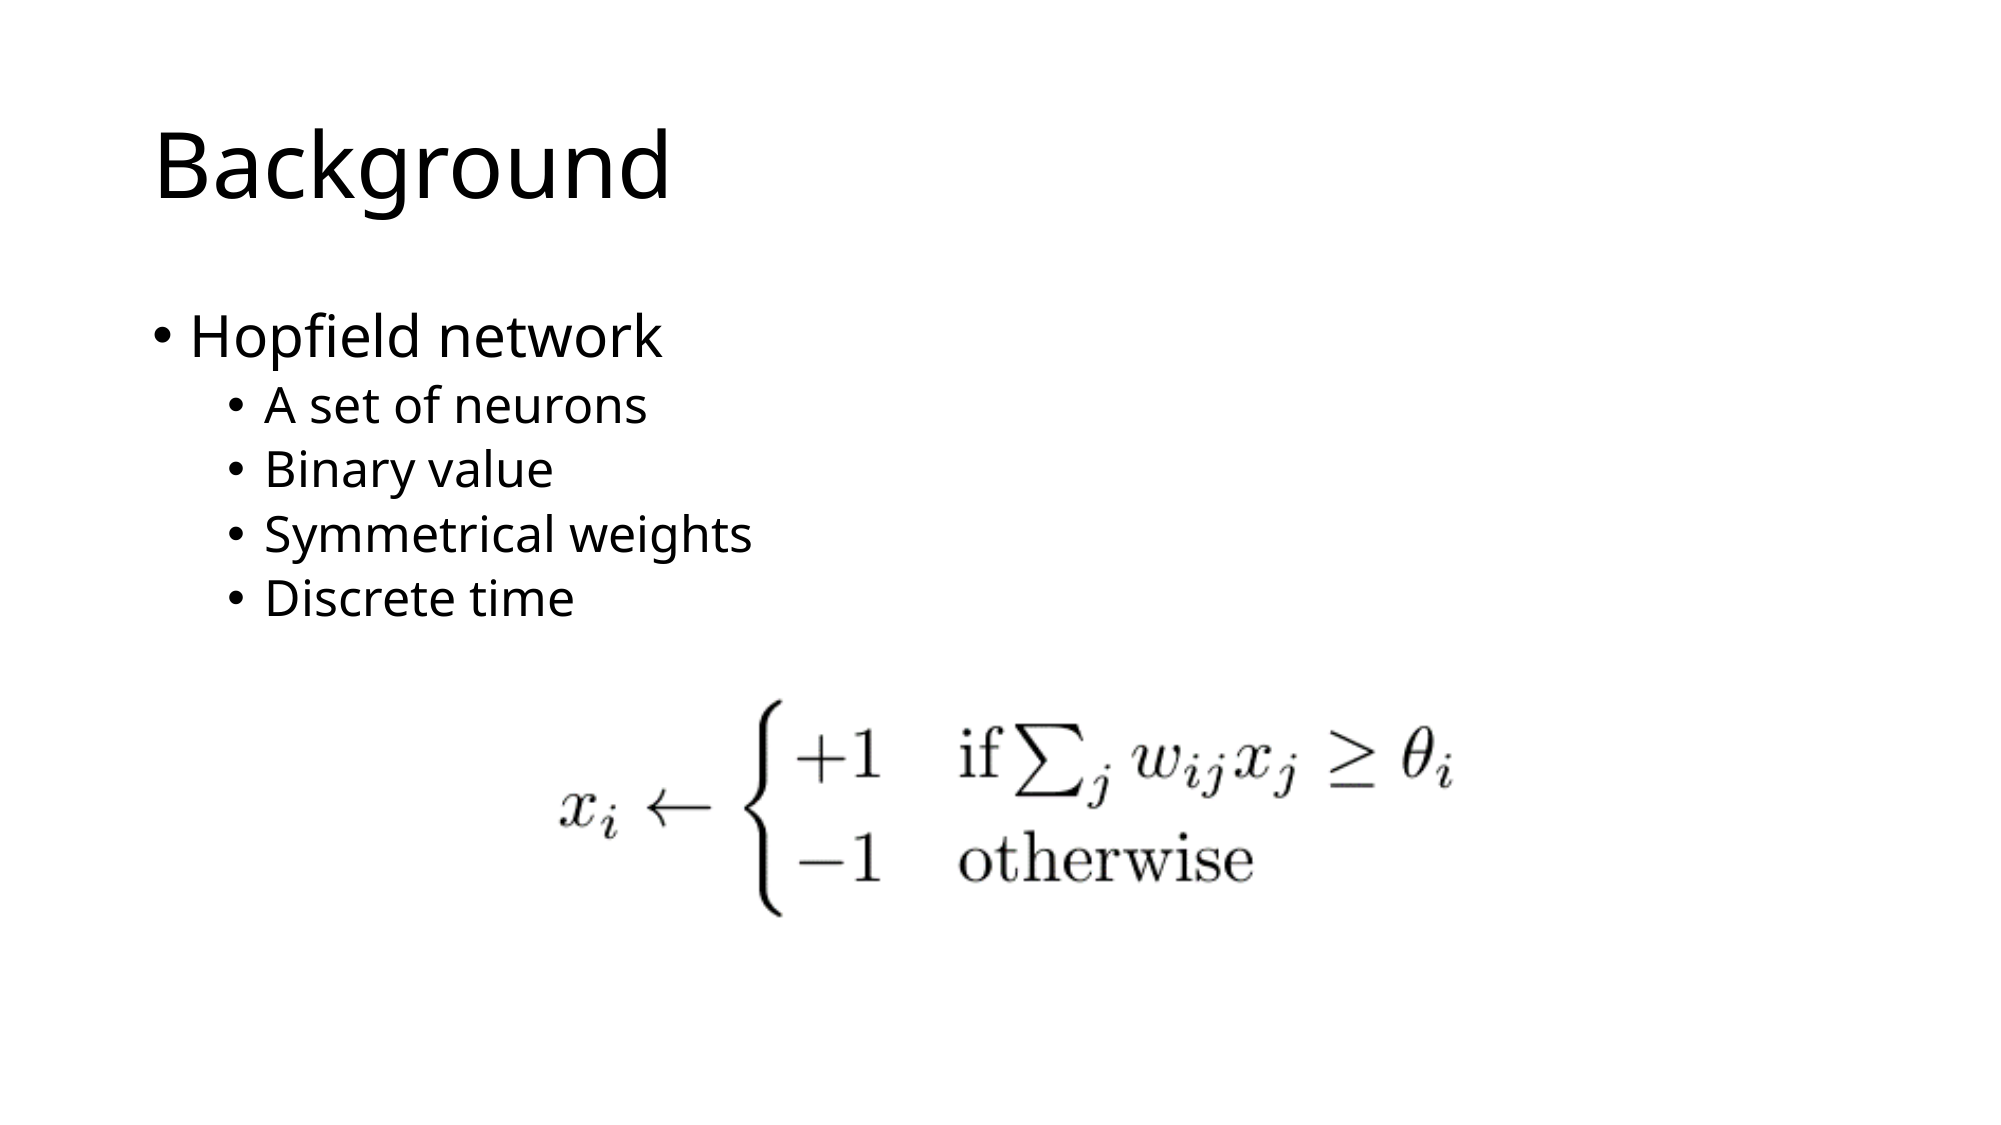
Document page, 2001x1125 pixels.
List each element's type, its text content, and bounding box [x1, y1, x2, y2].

picture [506, 646, 1494, 943]
title Background [137, 59, 1863, 278]
list Hopfield network A set of neurons Binary value Symmetrical weights Discrete time [137, 299, 1863, 1014]
